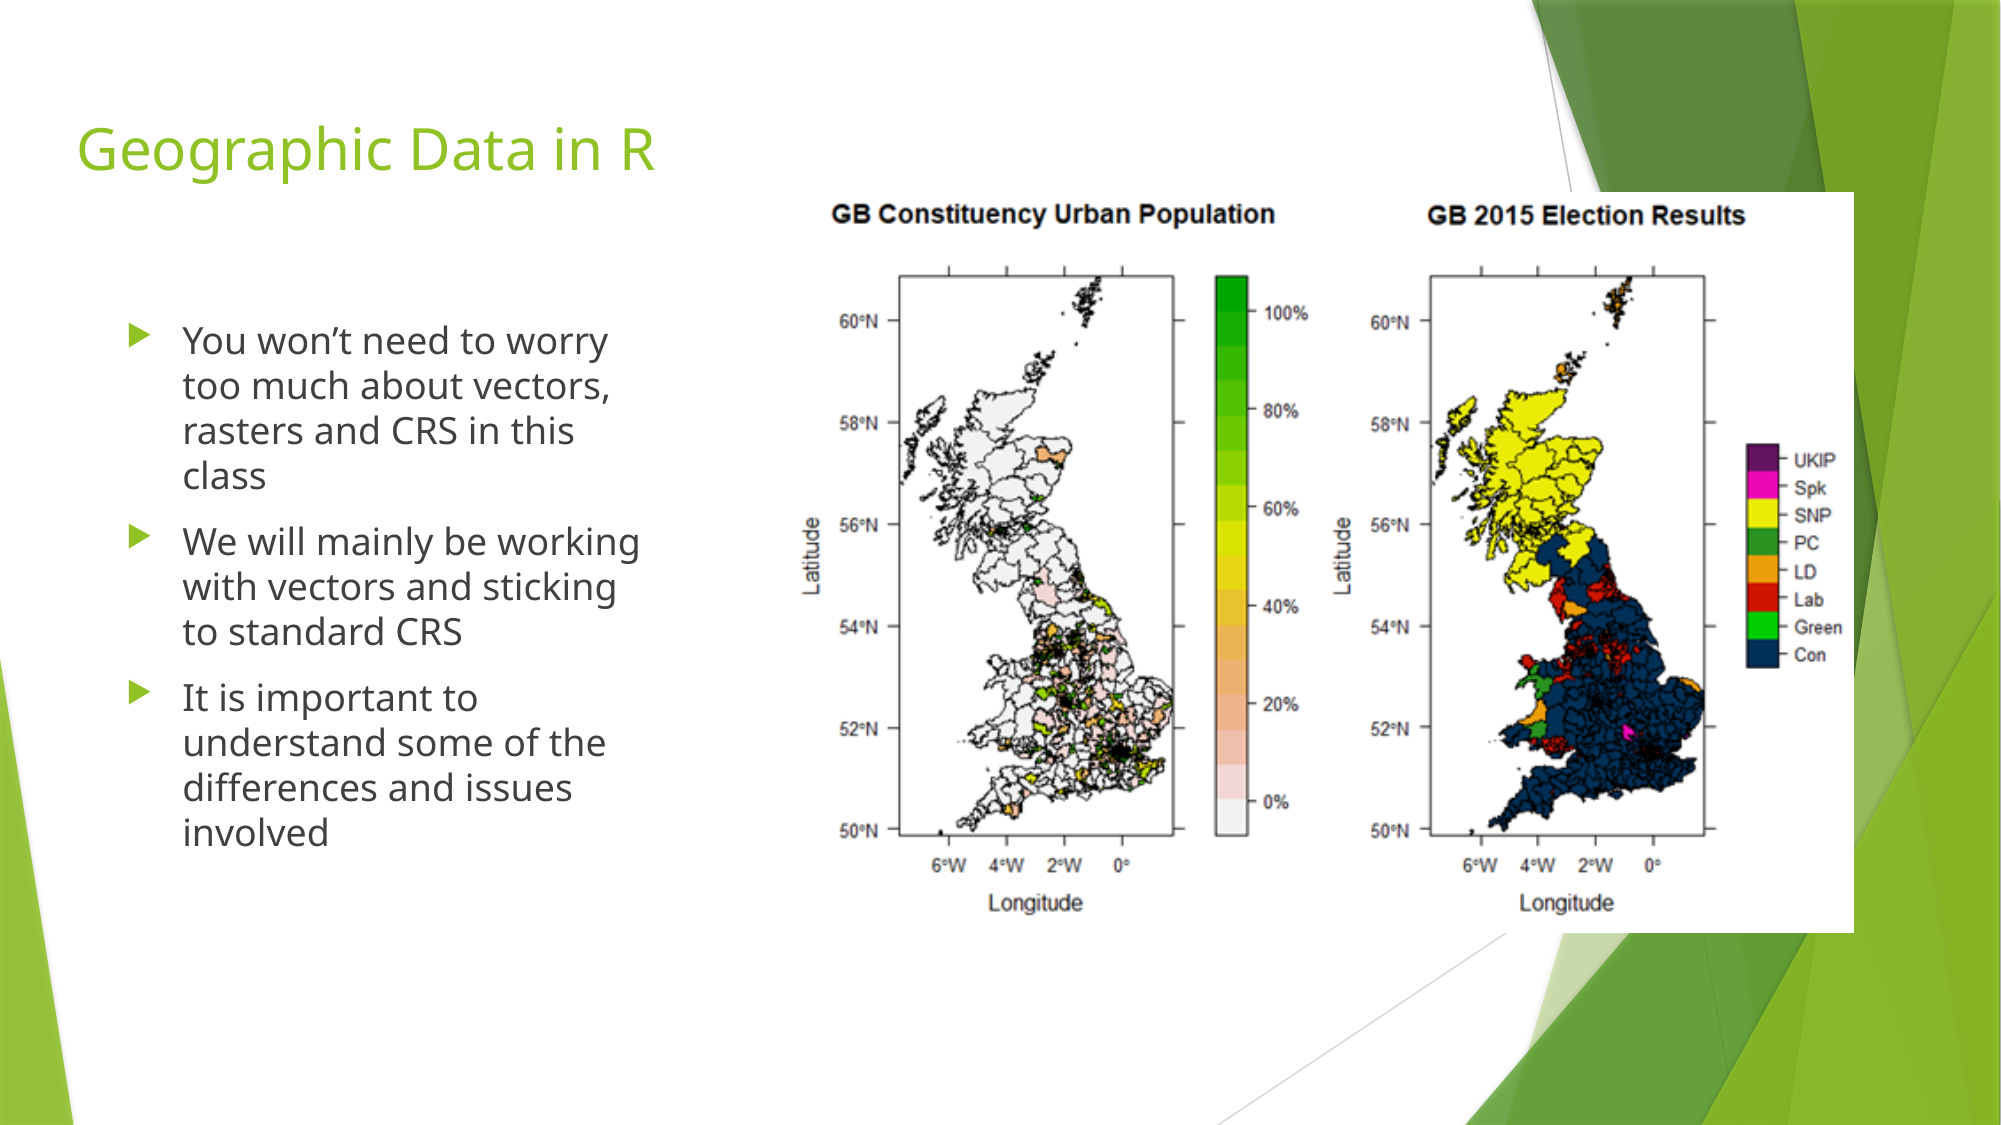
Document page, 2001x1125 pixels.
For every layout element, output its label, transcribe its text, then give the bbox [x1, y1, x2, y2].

picture [788, 191, 1854, 934]
list You won’t need to worry too much about vectors, rasters and CRS in this class We will mainly be working with vectors and sticking to standard CRS It is important to understand some of the differences and issues involved [111, 309, 679, 1002]
text_box Geographic Data in R [61, 78, 857, 295]
